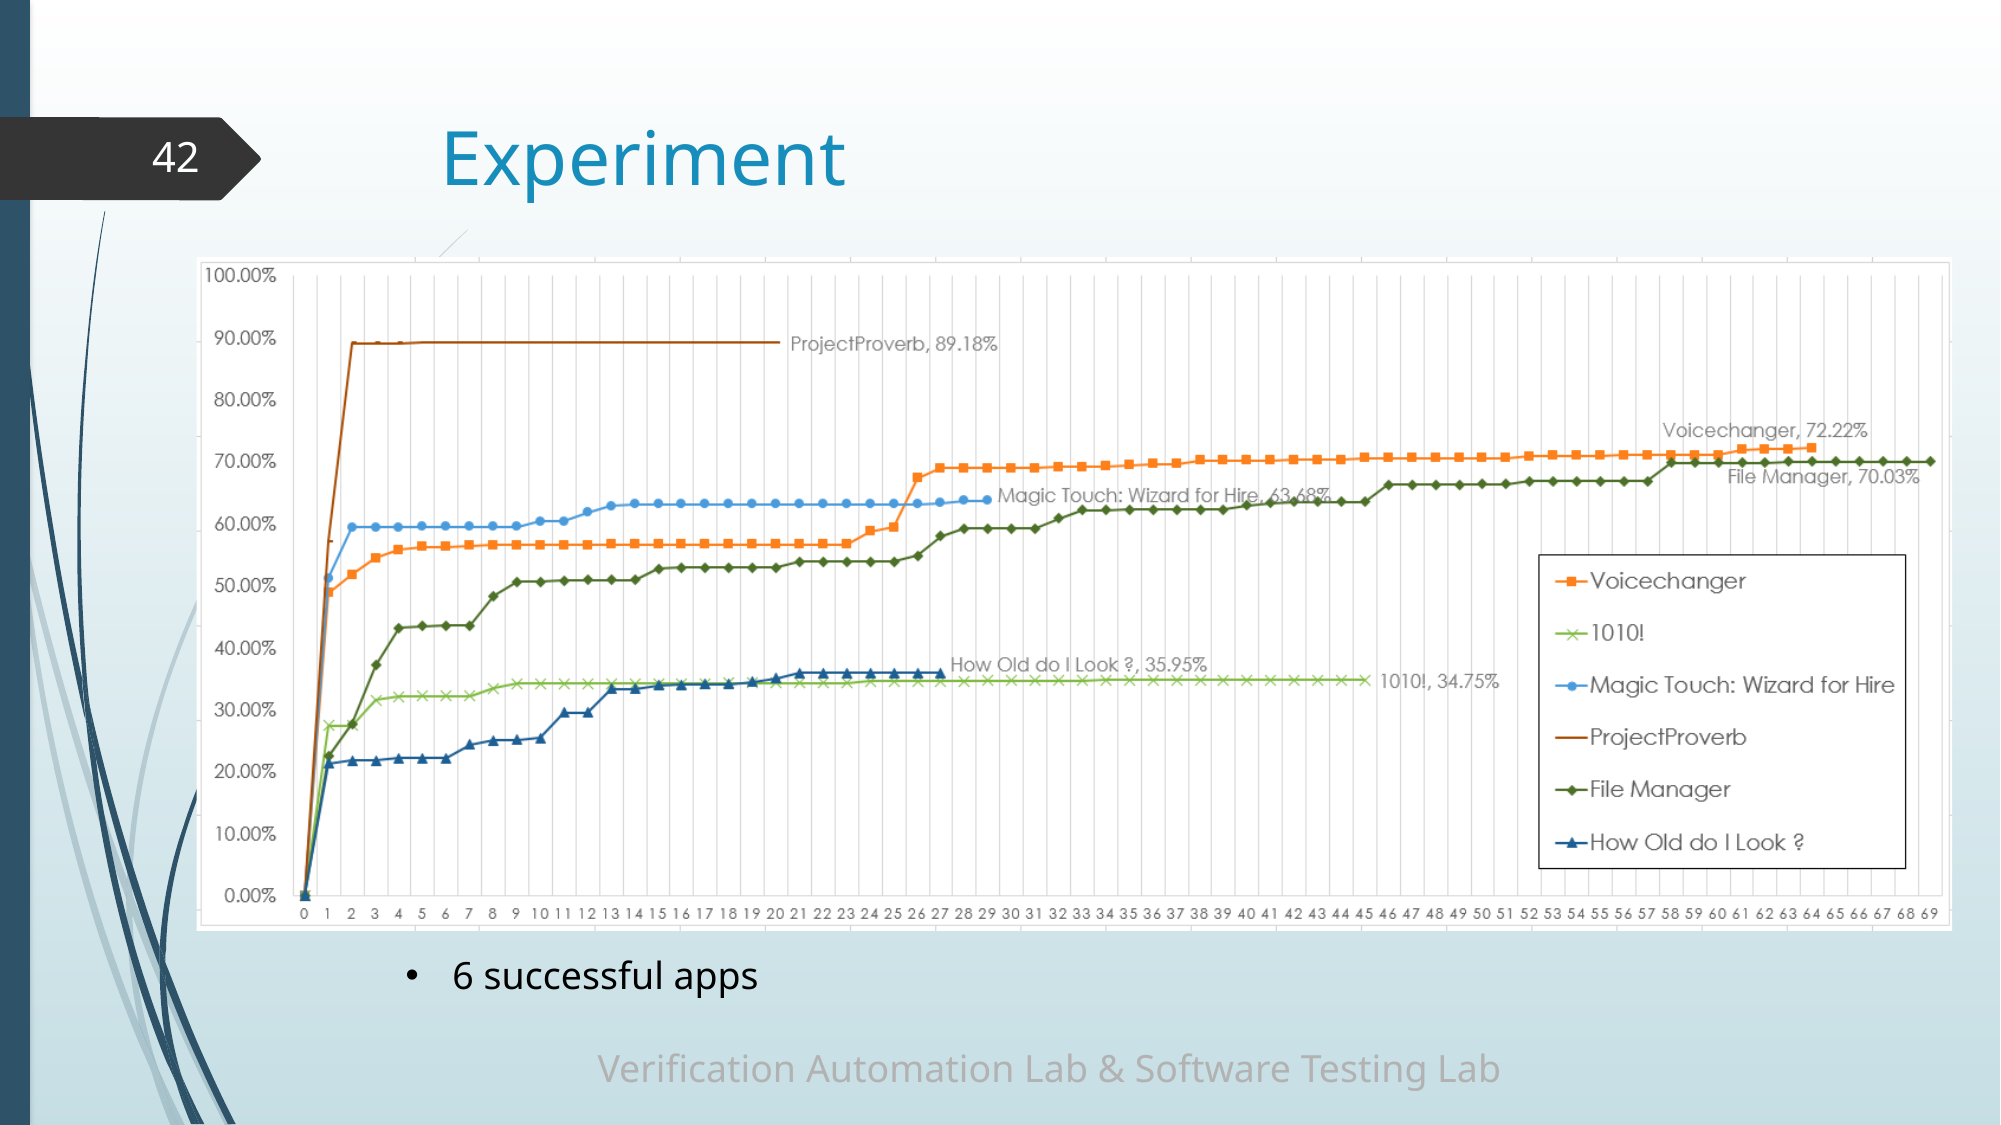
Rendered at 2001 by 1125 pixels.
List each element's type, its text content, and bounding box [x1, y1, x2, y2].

slide_number 42 [87, 129, 216, 190]
picture [196, 256, 1953, 931]
title Experiment [425, 102, 1264, 225]
footer Verification Automation Lab & Software Testing Lab [424, 1037, 1675, 1098]
text_box 6 successful apps [390, 944, 774, 1005]
